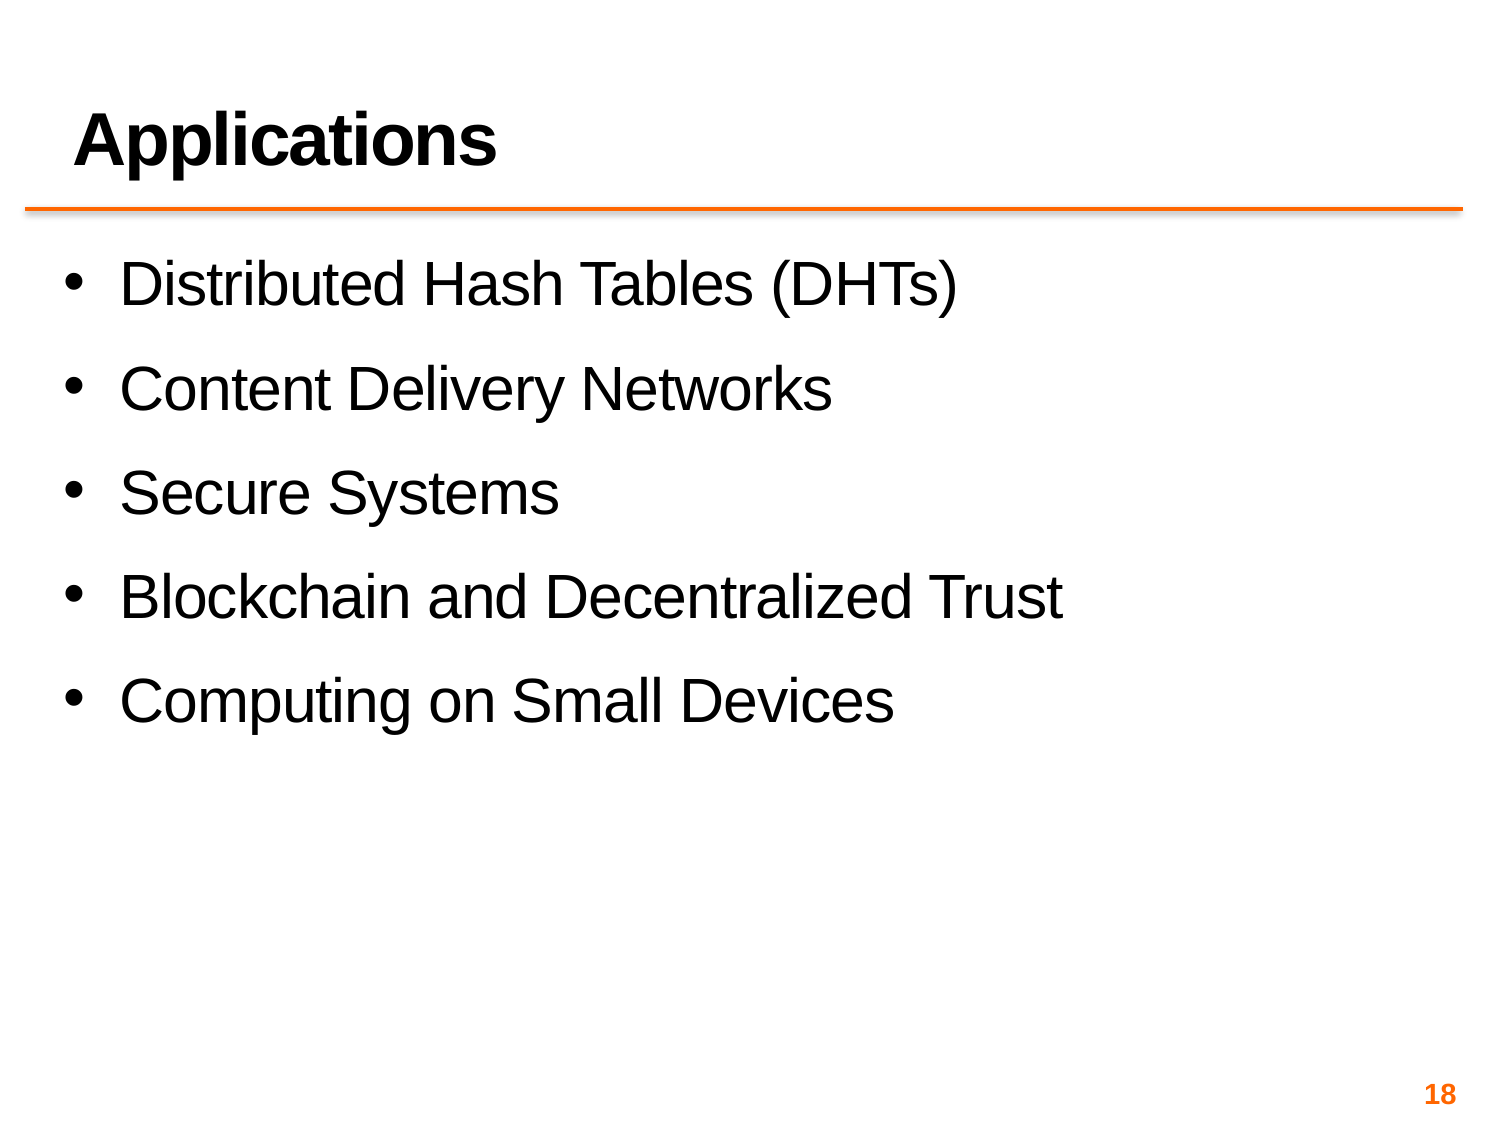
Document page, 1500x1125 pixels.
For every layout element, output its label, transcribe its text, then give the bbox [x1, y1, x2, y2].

list Distributed Hash Tables (DHTs) Content Delivery Networks Secure Systems Blockchain and Decentralized Trust Computing on Small Devices [57, 237, 1463, 1063]
slide_number 18 [1112, 1074, 1463, 1110]
text_box [253, 103, 284, 169]
title Applications [57, 12, 1463, 188]
